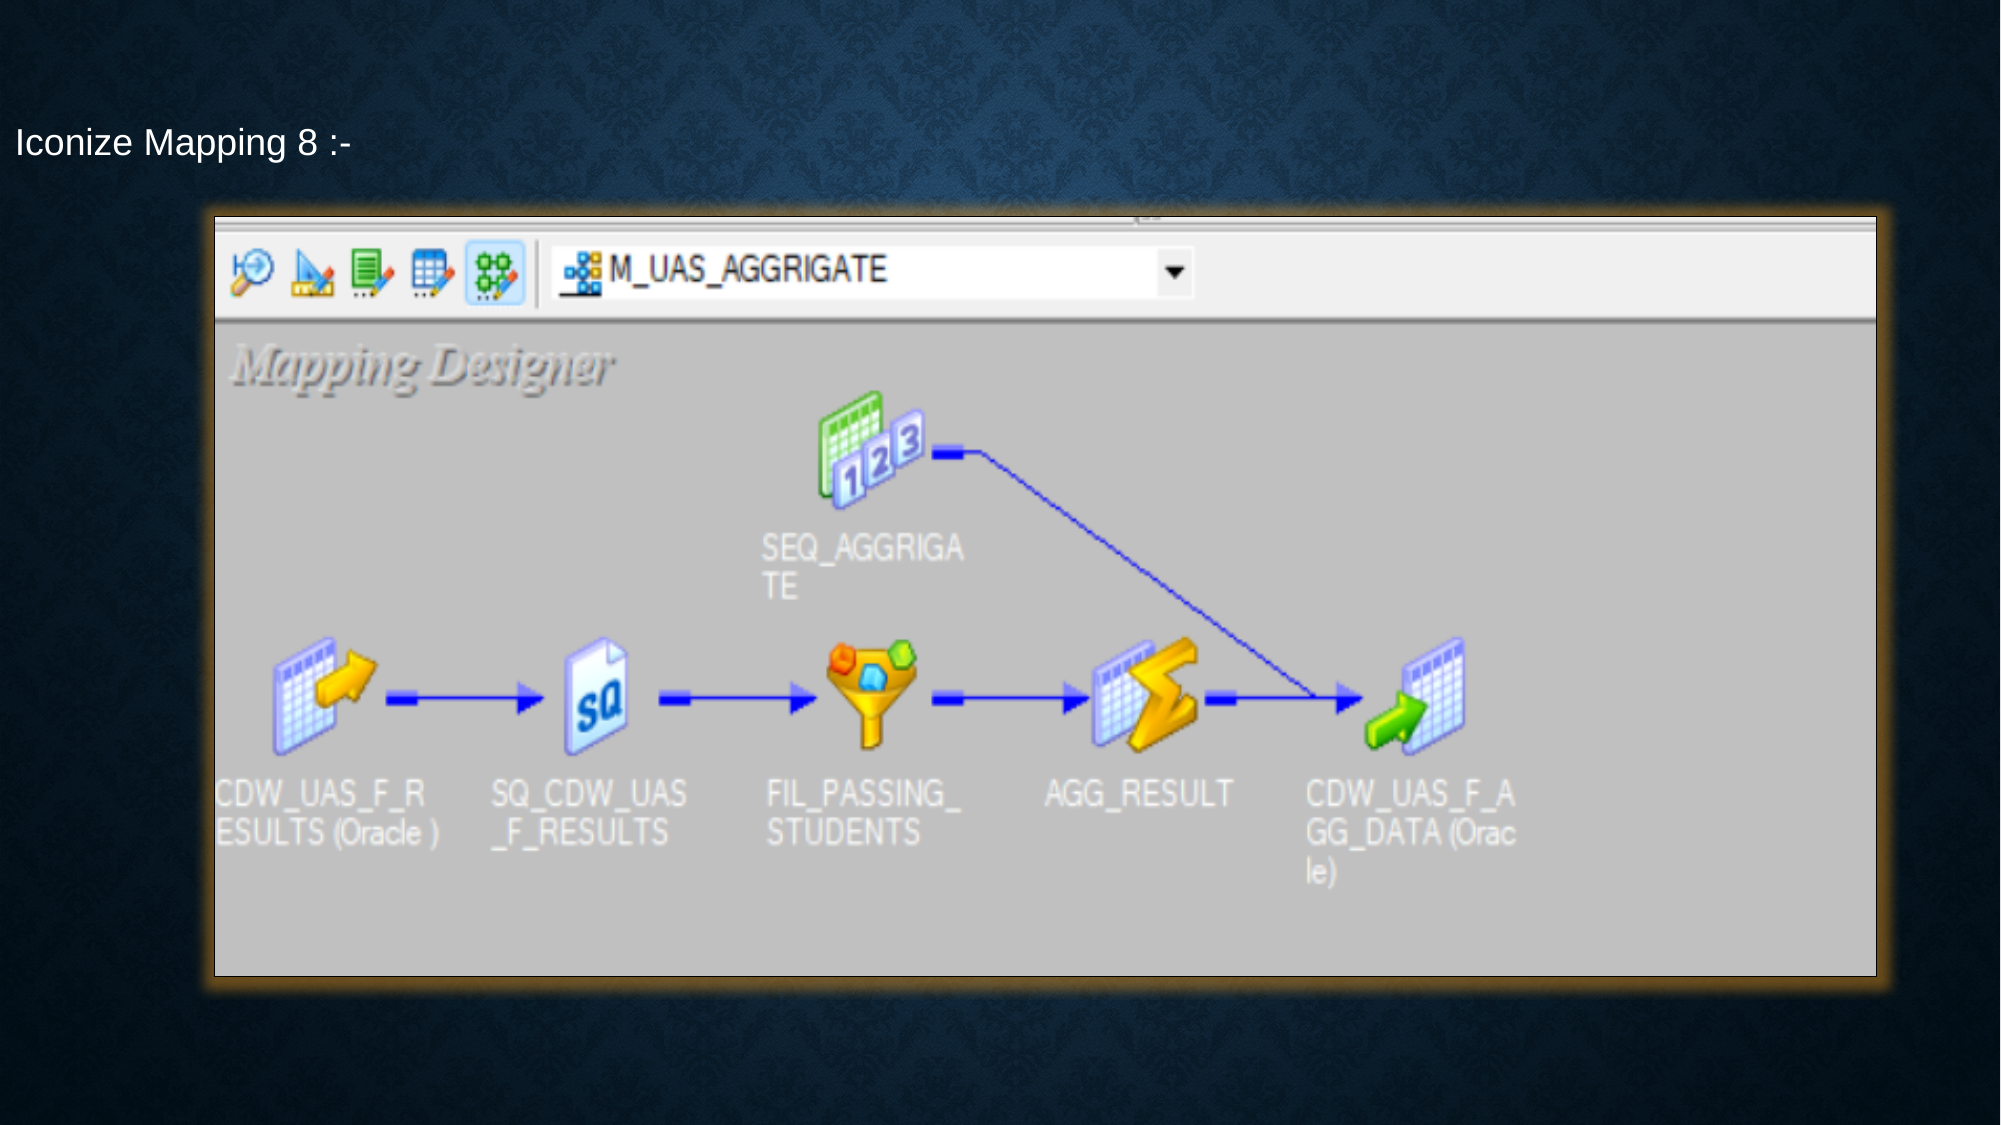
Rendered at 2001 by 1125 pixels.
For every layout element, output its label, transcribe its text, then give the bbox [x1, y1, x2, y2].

picture [214, 215, 1877, 977]
text_box Iconize Mapping 8 :- [0, 88, 1000, 171]
